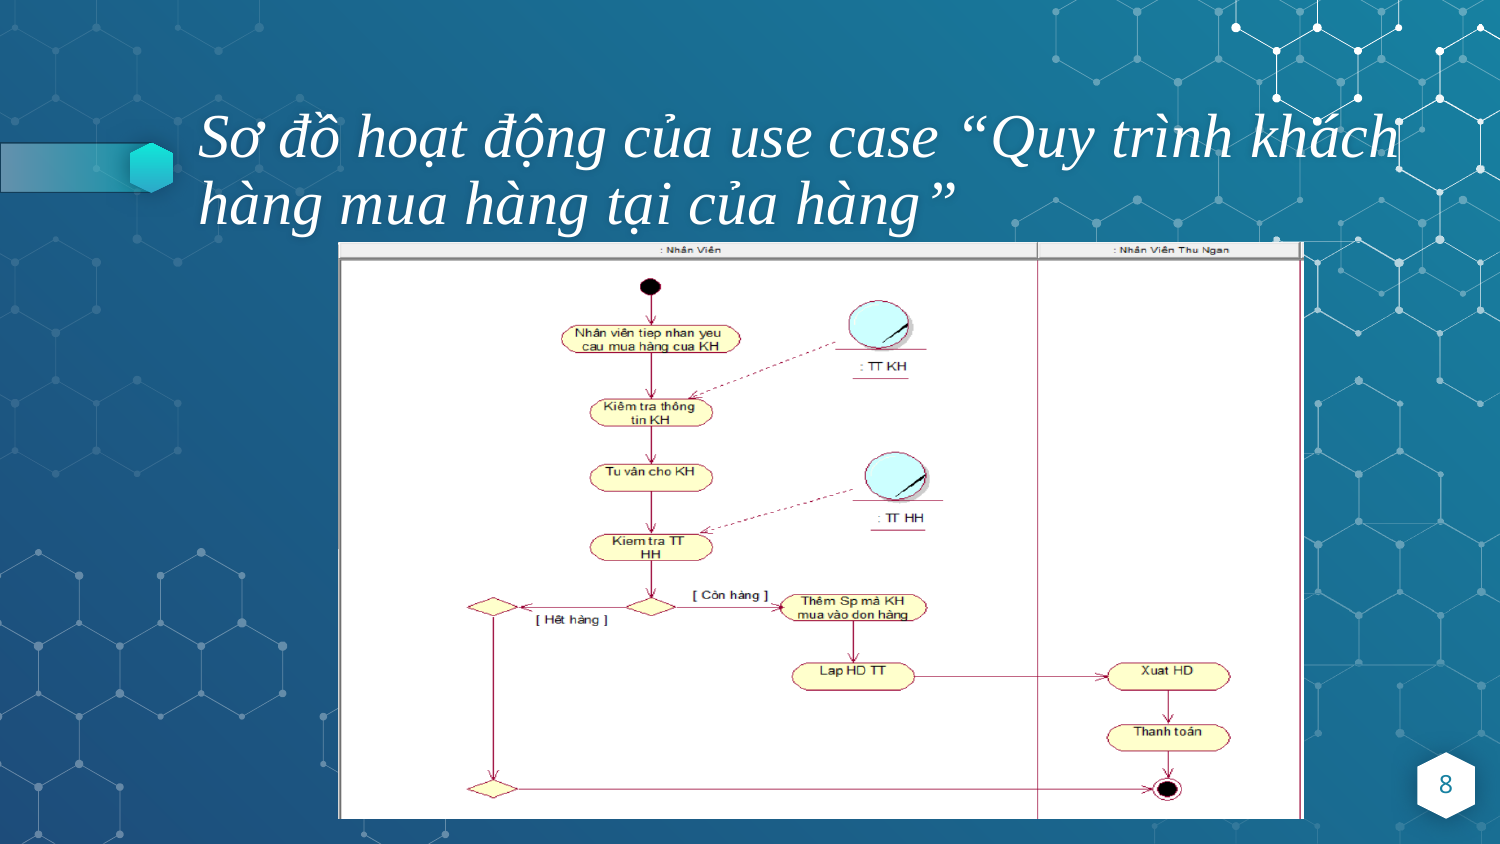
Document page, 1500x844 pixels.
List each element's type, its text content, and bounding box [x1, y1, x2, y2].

picture [337, 241, 1304, 820]
slide_number 8 [1417, 752, 1475, 819]
title Sơ đồ hoạt động của use case “Quy trình khách hàng mua hàng tại của hàng” [198, 143, 1489, 198]
